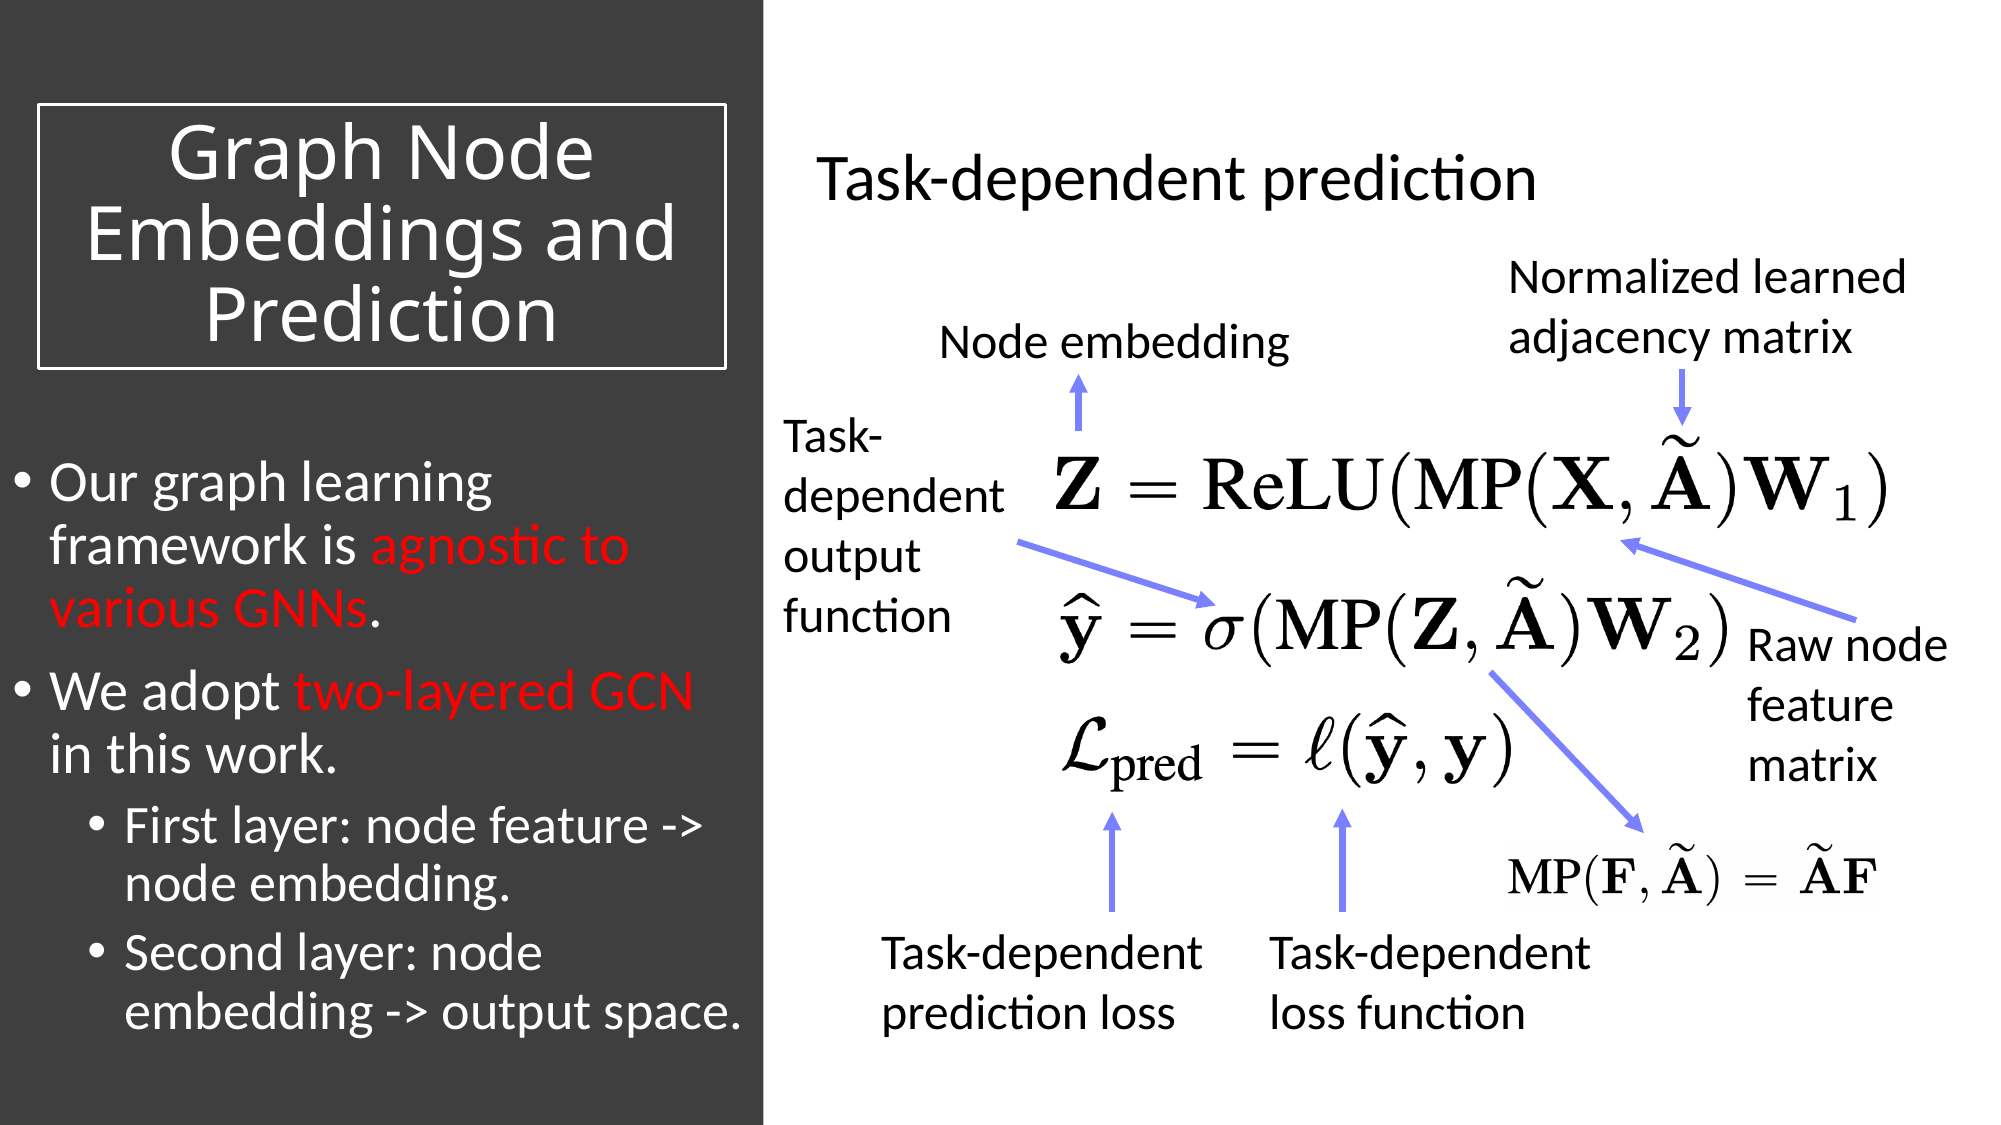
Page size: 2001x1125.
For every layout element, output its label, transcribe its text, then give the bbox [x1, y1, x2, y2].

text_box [1490, 671, 1644, 834]
text_box Node embedding [924, 300, 1358, 376]
text_box Raw node feature matrix [1732, 603, 1980, 799]
text_box Task-dependent output function [768, 395, 1066, 651]
text_box Task-dependent prediction loss [866, 912, 1241, 1047]
text_box Normalized learned adjacency matrix [1493, 236, 1927, 371]
list Our graph learning framework is agnostic to various GNNs. We adopt two-layered GCN in this work. First layer: node feature -> node embedding. Second layer: node embedding -> output space. [0, 443, 764, 1125]
text_box Task-dependent loss function [1254, 912, 1629, 1047]
picture [1053, 700, 1490, 797]
picture [1053, 431, 1894, 530]
text_box [0, 0, 764, 443]
text_box Task-dependent prediction [802, 126, 1554, 221]
picture [1504, 841, 1879, 908]
picture [1054, 568, 1733, 672]
title Graph Node Embeddings and Prediction [38, 104, 726, 369]
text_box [1017, 541, 1216, 606]
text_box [1619, 540, 1857, 621]
